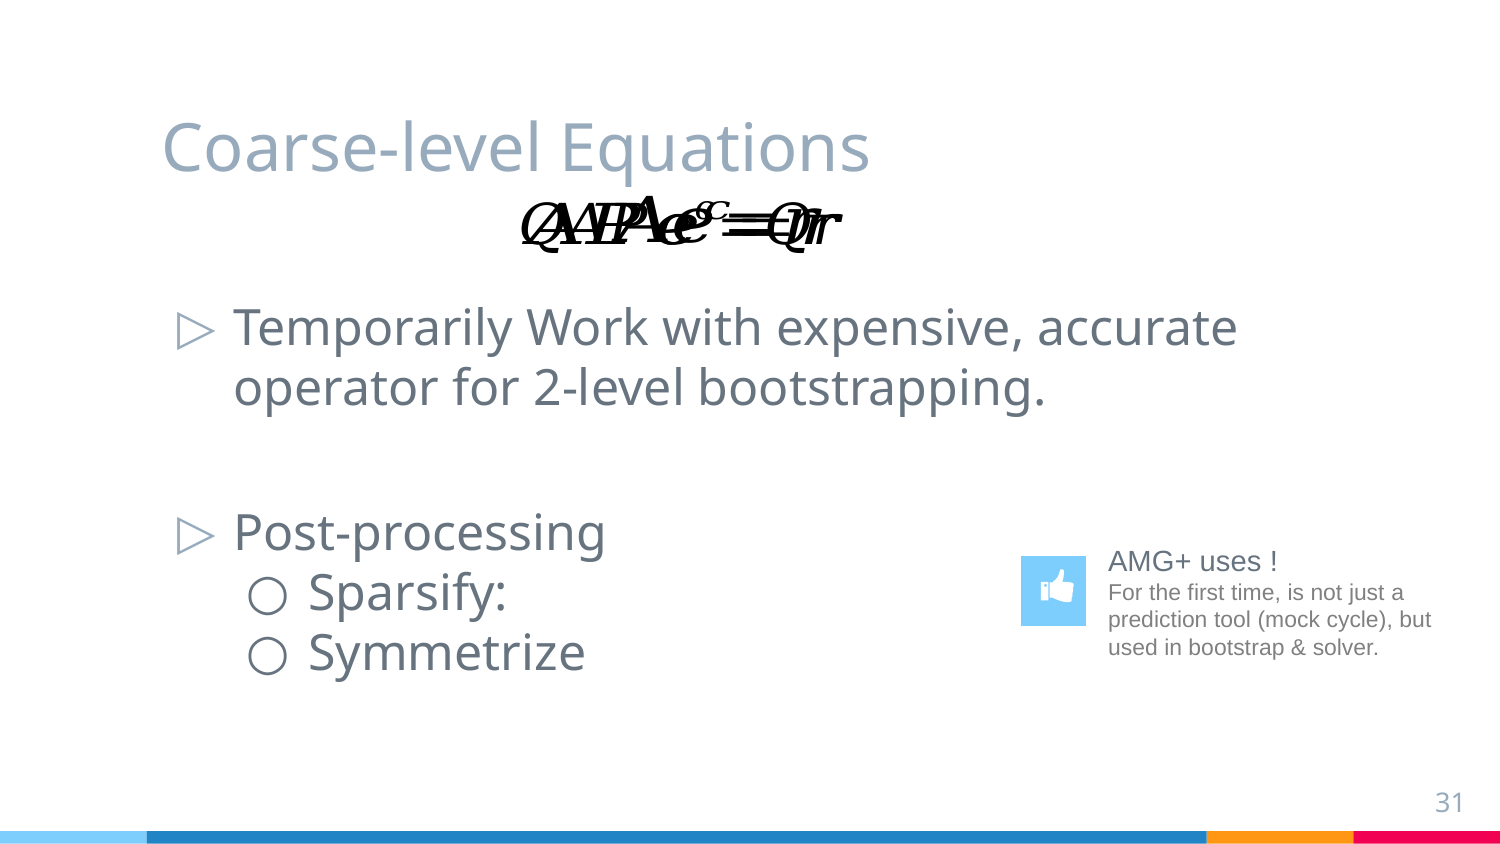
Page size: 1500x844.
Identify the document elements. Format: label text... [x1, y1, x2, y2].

slide_number 31 [1391, 770, 1482, 822]
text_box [1020, 555, 1087, 627]
title Coarse-level Equations [146, 58, 1207, 200]
